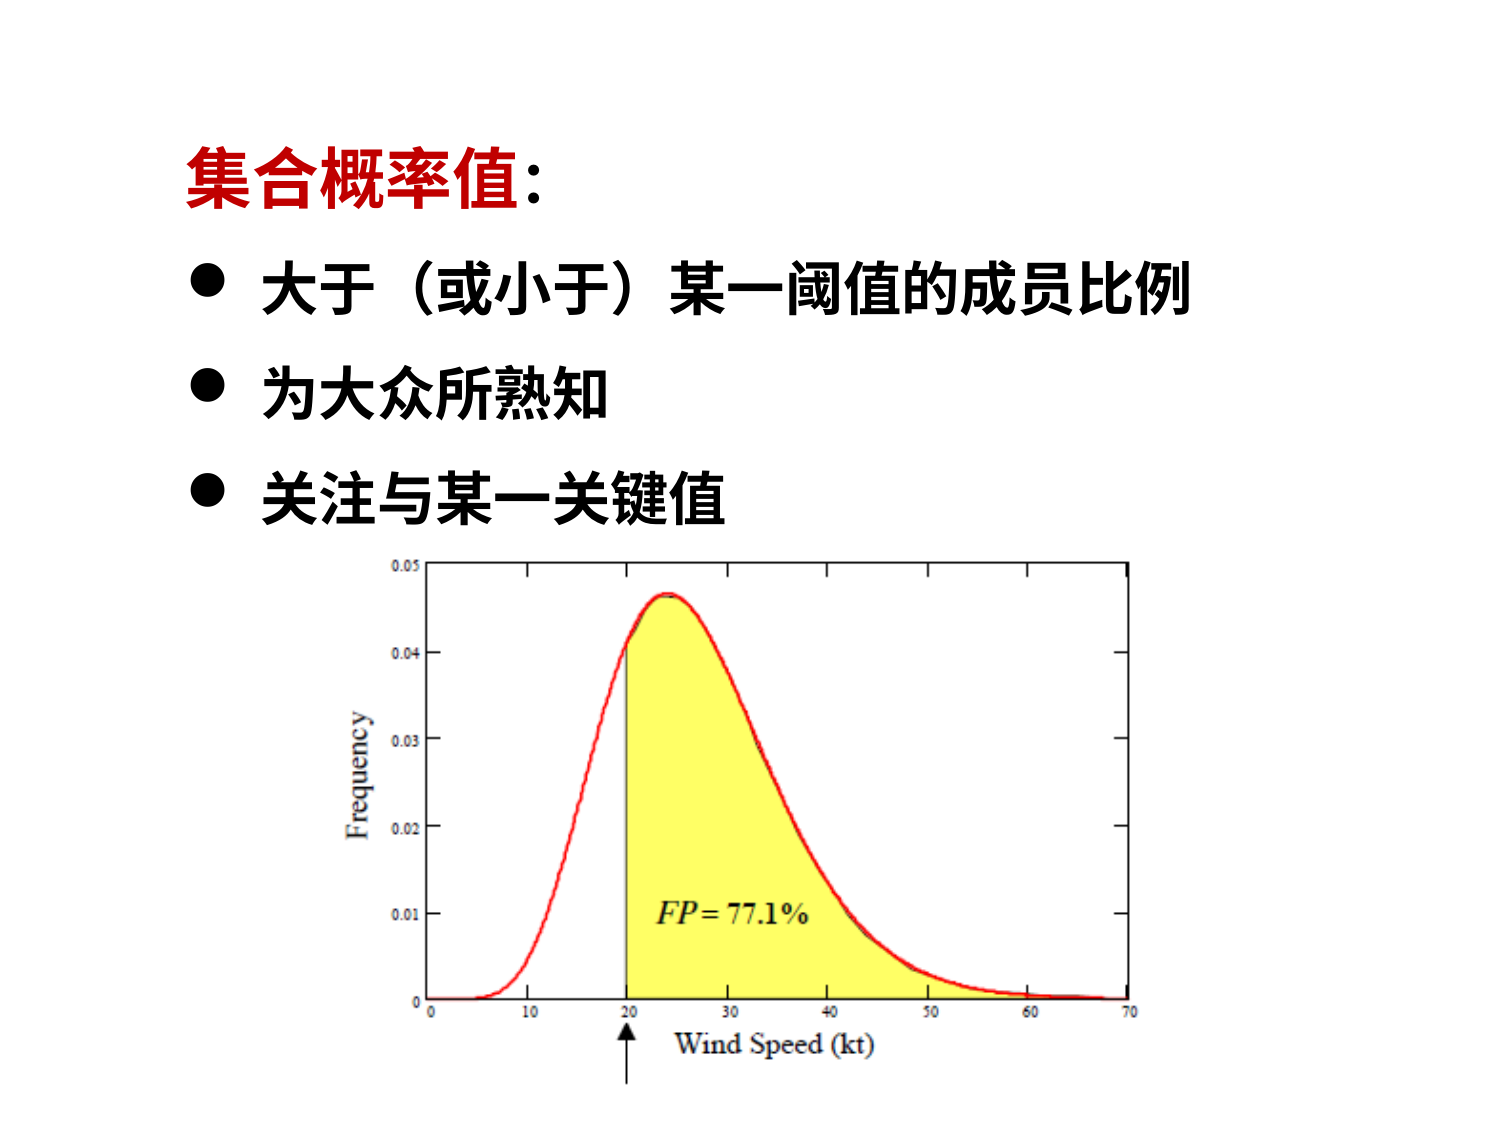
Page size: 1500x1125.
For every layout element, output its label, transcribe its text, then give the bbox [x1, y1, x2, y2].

text_box 集合概率值： 大于（或小于）某一阈值的成员比例 为大众所熟知 关注与某一关键值 [171, 89, 1247, 540]
picture [336, 545, 1145, 1095]
